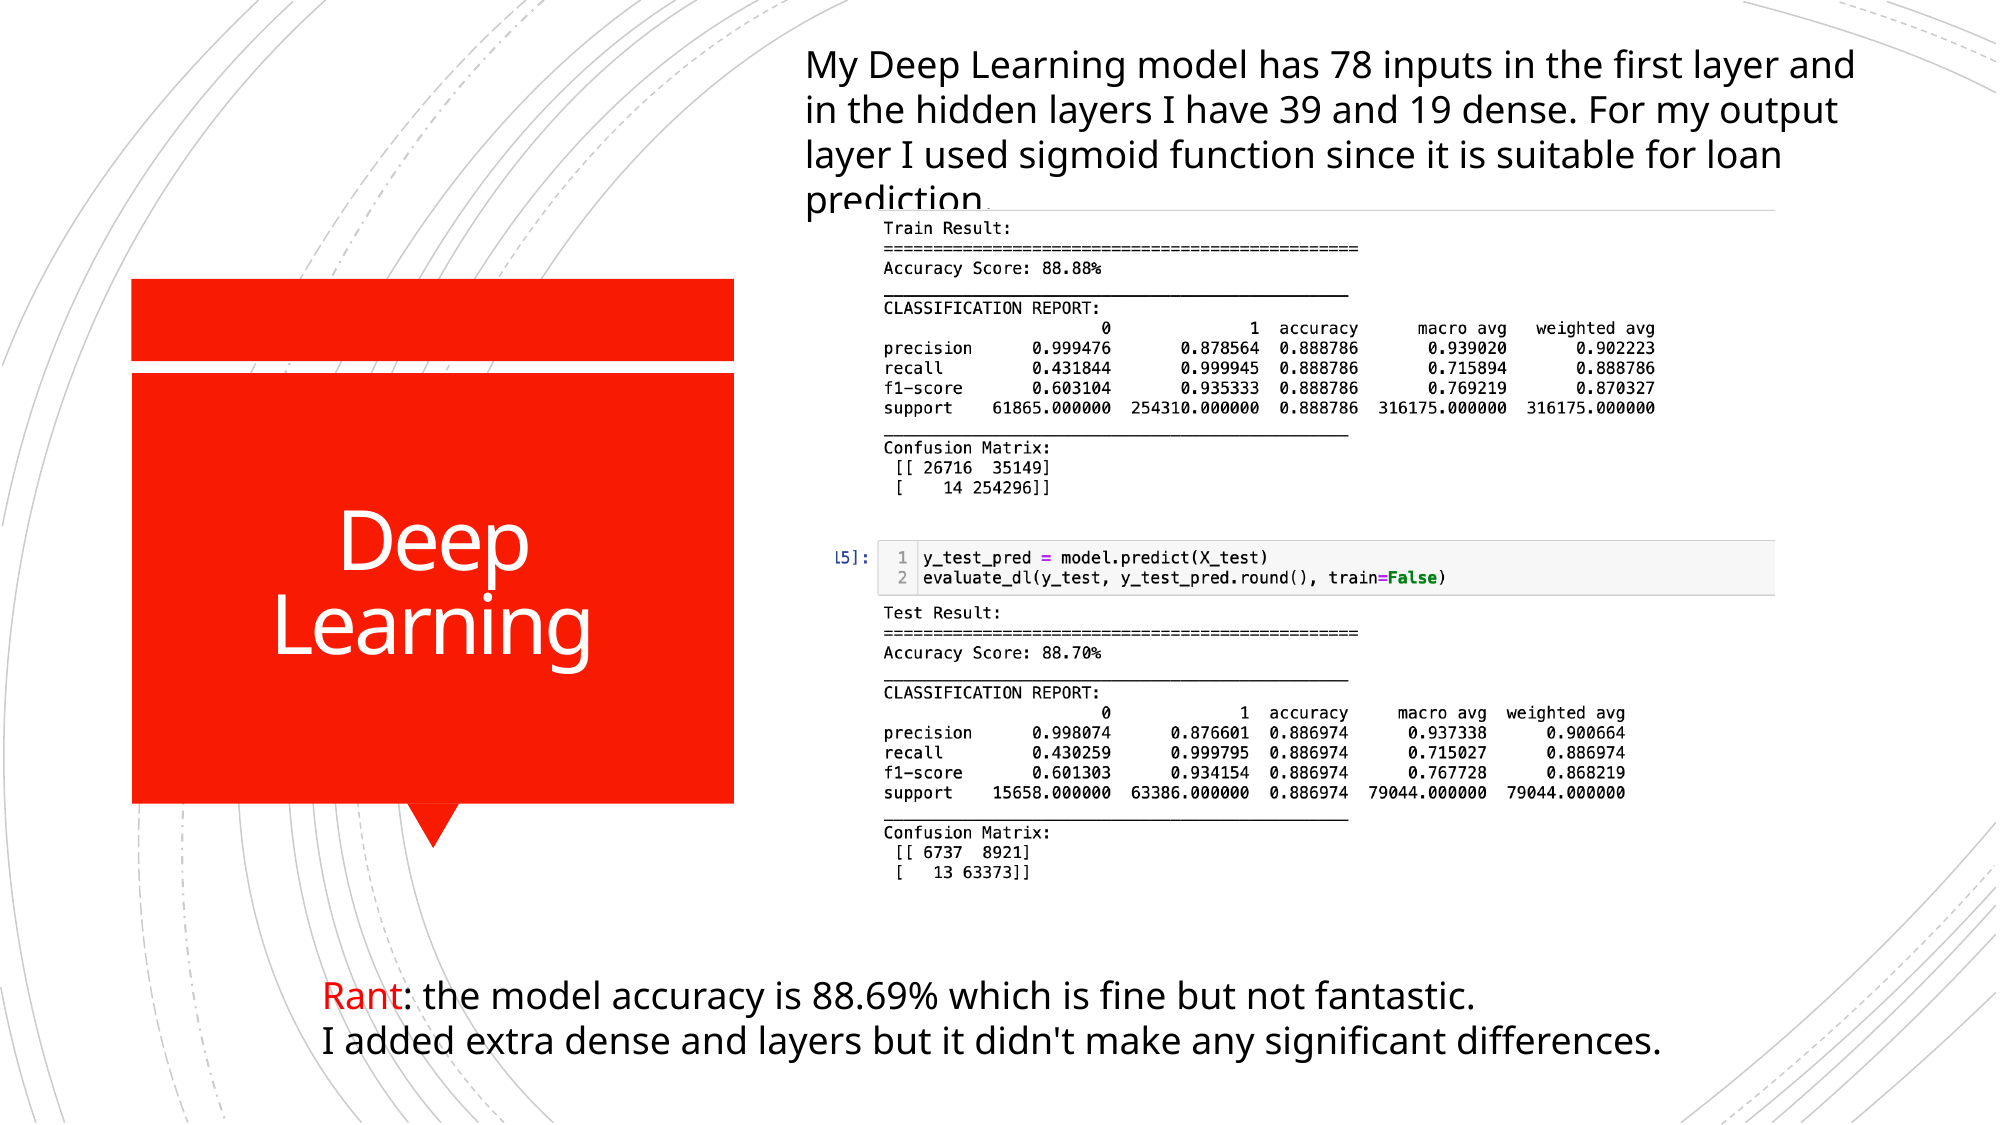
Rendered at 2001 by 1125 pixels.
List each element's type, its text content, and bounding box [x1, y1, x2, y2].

text_box Rant: the model accuracy is 88.69% which is fine but not fantastic. I added extra dense and layers but it didn't make any significant differences. [307, 964, 1679, 1070]
text_box My Deep Learning model has 78 inputs in the first layer and in the hidden layers I have 39 and 19 dense. For my output layer I used sigmoid function since it is suitable for loan prediction. [789, 33, 1905, 318]
title Deep Learning [145, 385, 721, 789]
picture [835, 208, 1776, 895]
